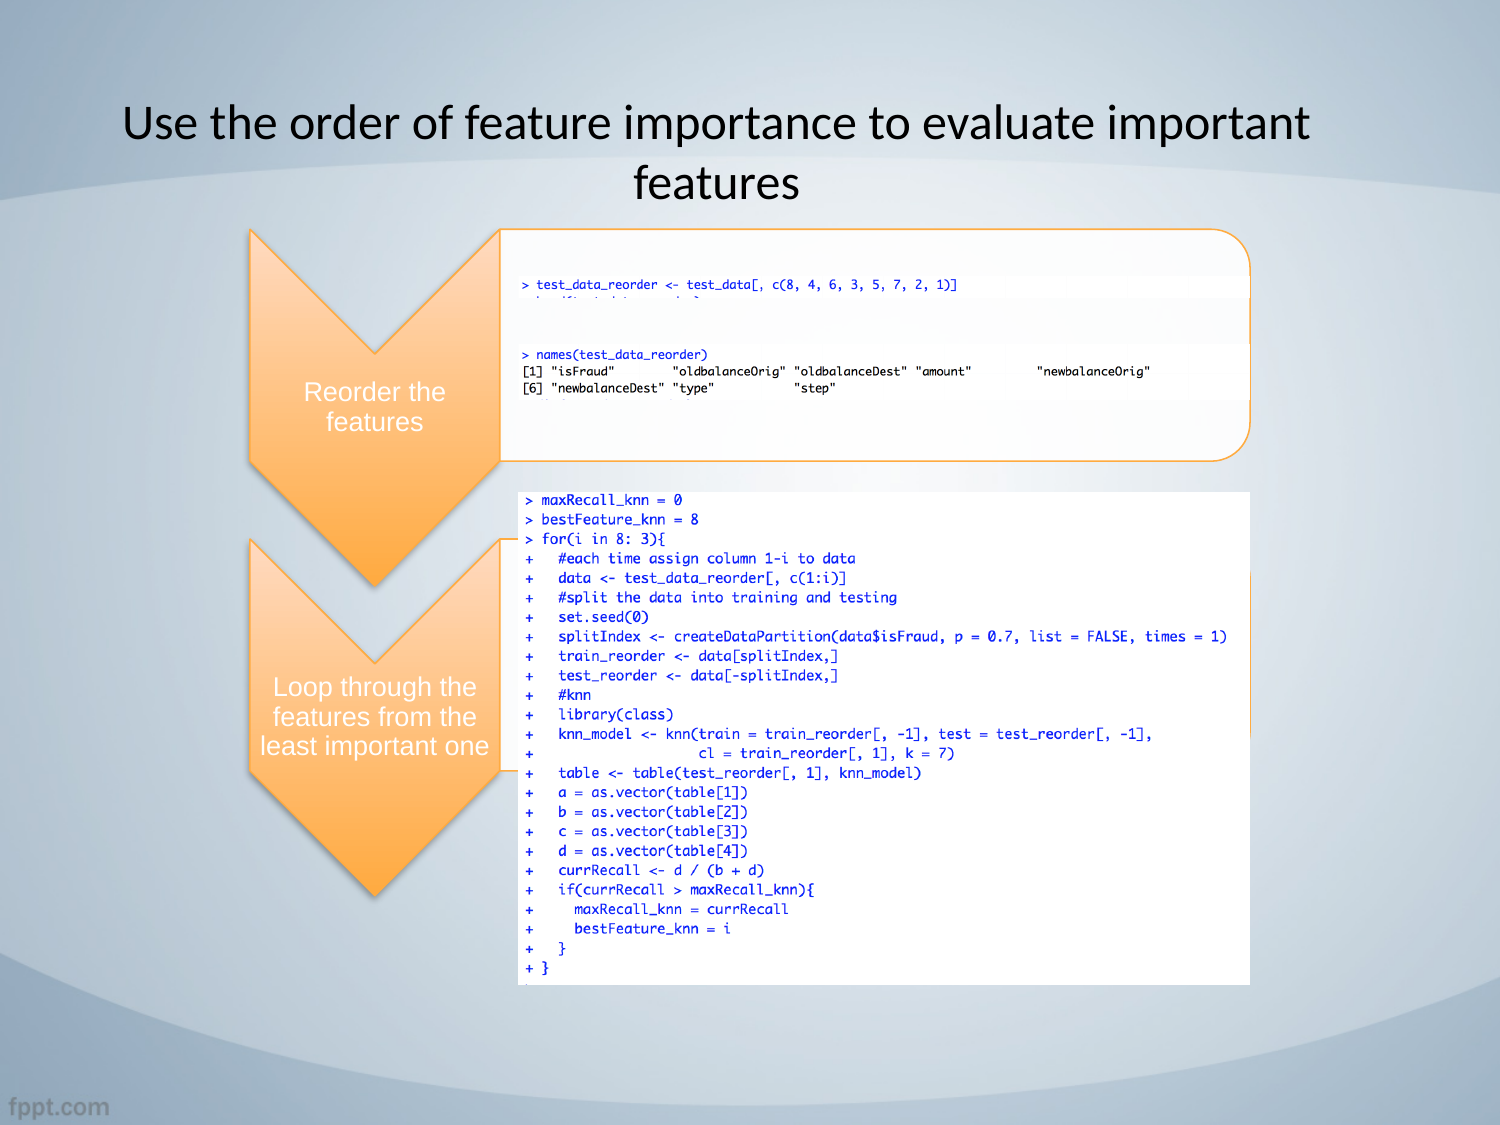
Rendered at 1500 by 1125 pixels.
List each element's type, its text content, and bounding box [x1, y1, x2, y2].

title Use the order of feature importance to evaluate important features [69, 47, 1364, 252]
picture [0, 0, 1500, 1125]
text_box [249, 228, 1251, 897]
